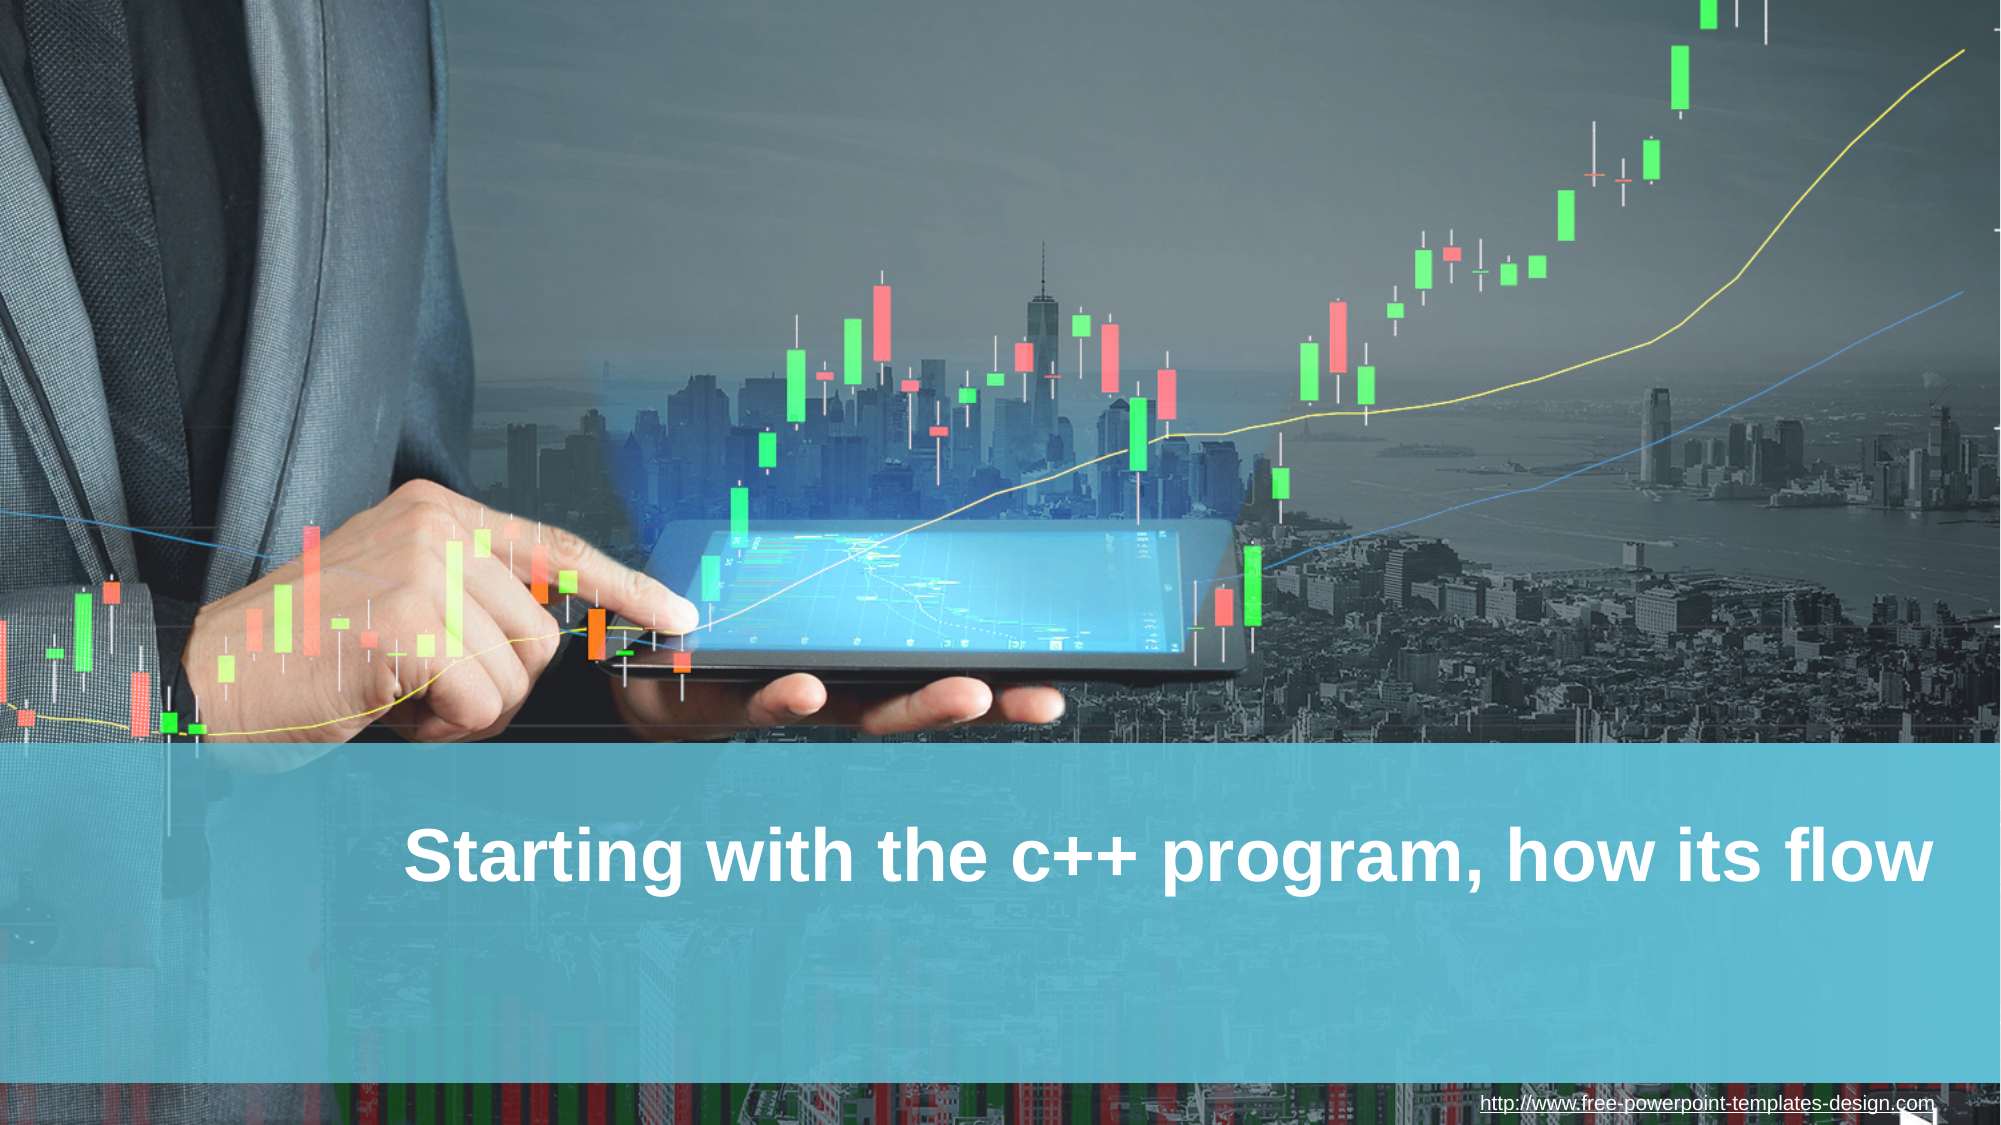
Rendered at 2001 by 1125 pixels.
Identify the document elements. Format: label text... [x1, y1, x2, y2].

picture [0, 0, 2001, 1125]
text_box [0, 743, 2000, 1083]
text_box http://www.free-powerpoint-templates-design.com [0, 1082, 1950, 1122]
text_box Starting with the c++ program, how its flow [0, 799, 1950, 904]
